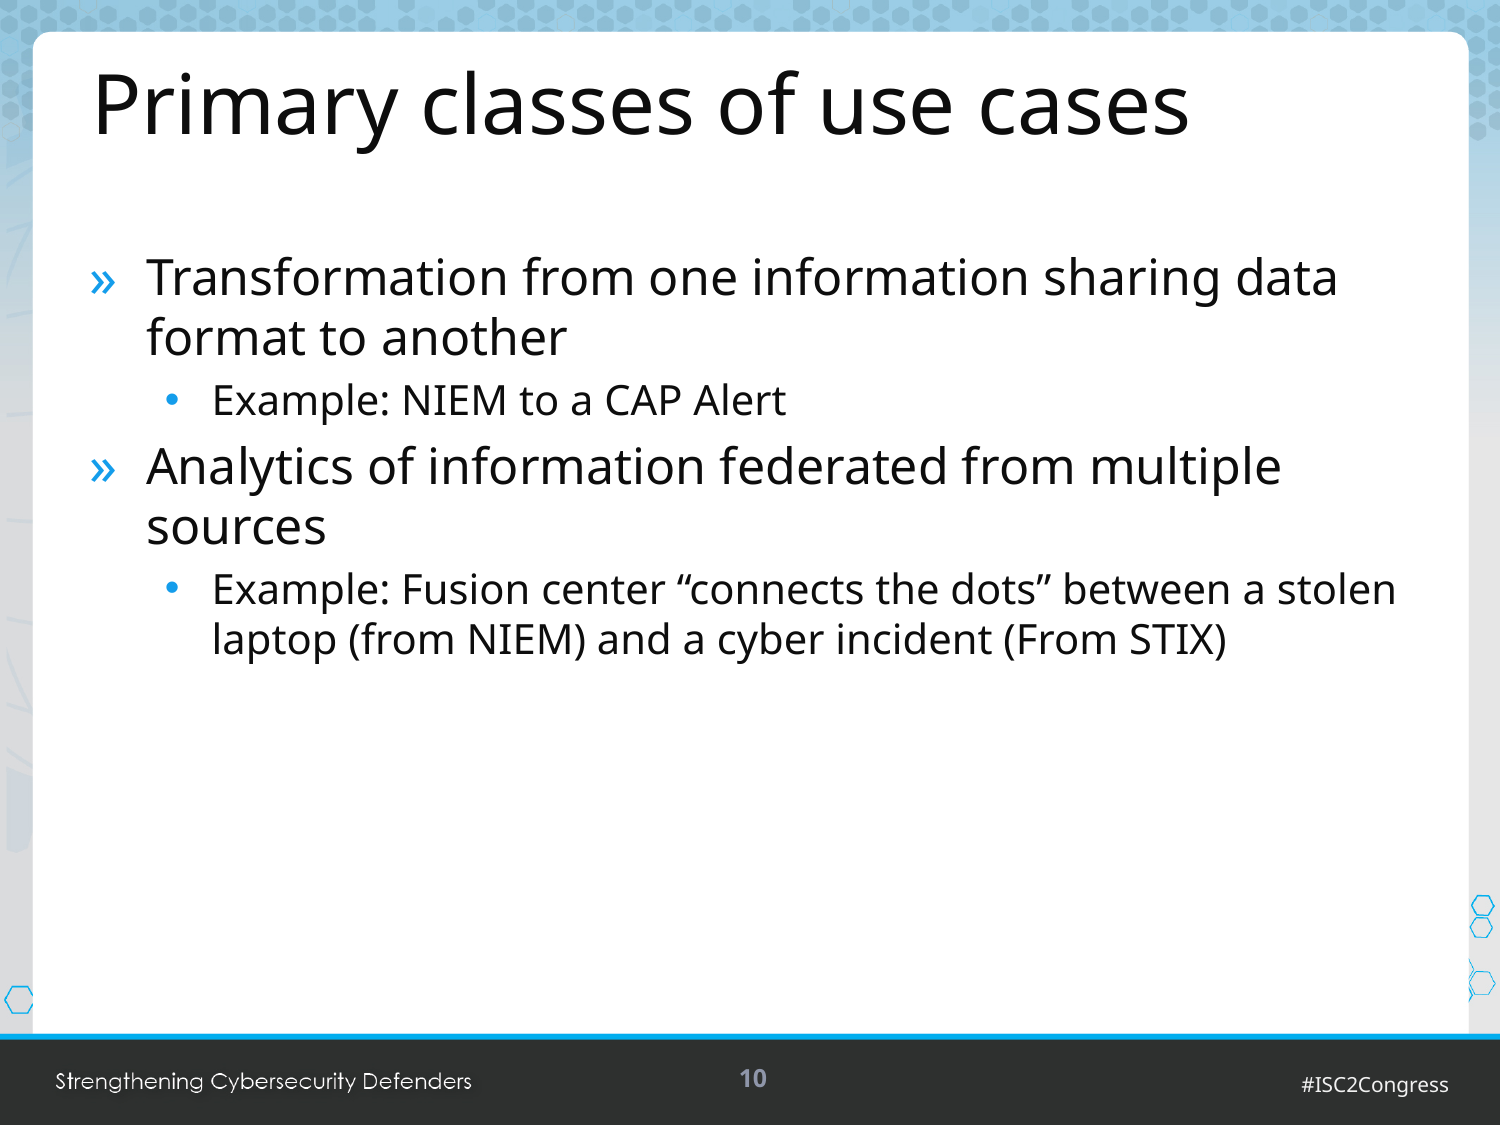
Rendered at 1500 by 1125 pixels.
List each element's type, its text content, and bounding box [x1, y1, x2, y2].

title Primary classes of use cases [76, 23, 1392, 180]
picture [0, 1040, 1500, 1125]
list Transformation from one information sharing data format to another Example: NIEM to a CAP Alert Analytics of information federated from multiple sources Example: Fusion center “connects the dots” between a stolen laptop (from NIEM) and a cyber incident (From STIX) [75, 238, 1425, 977]
picture [0, 0, 1500, 1033]
